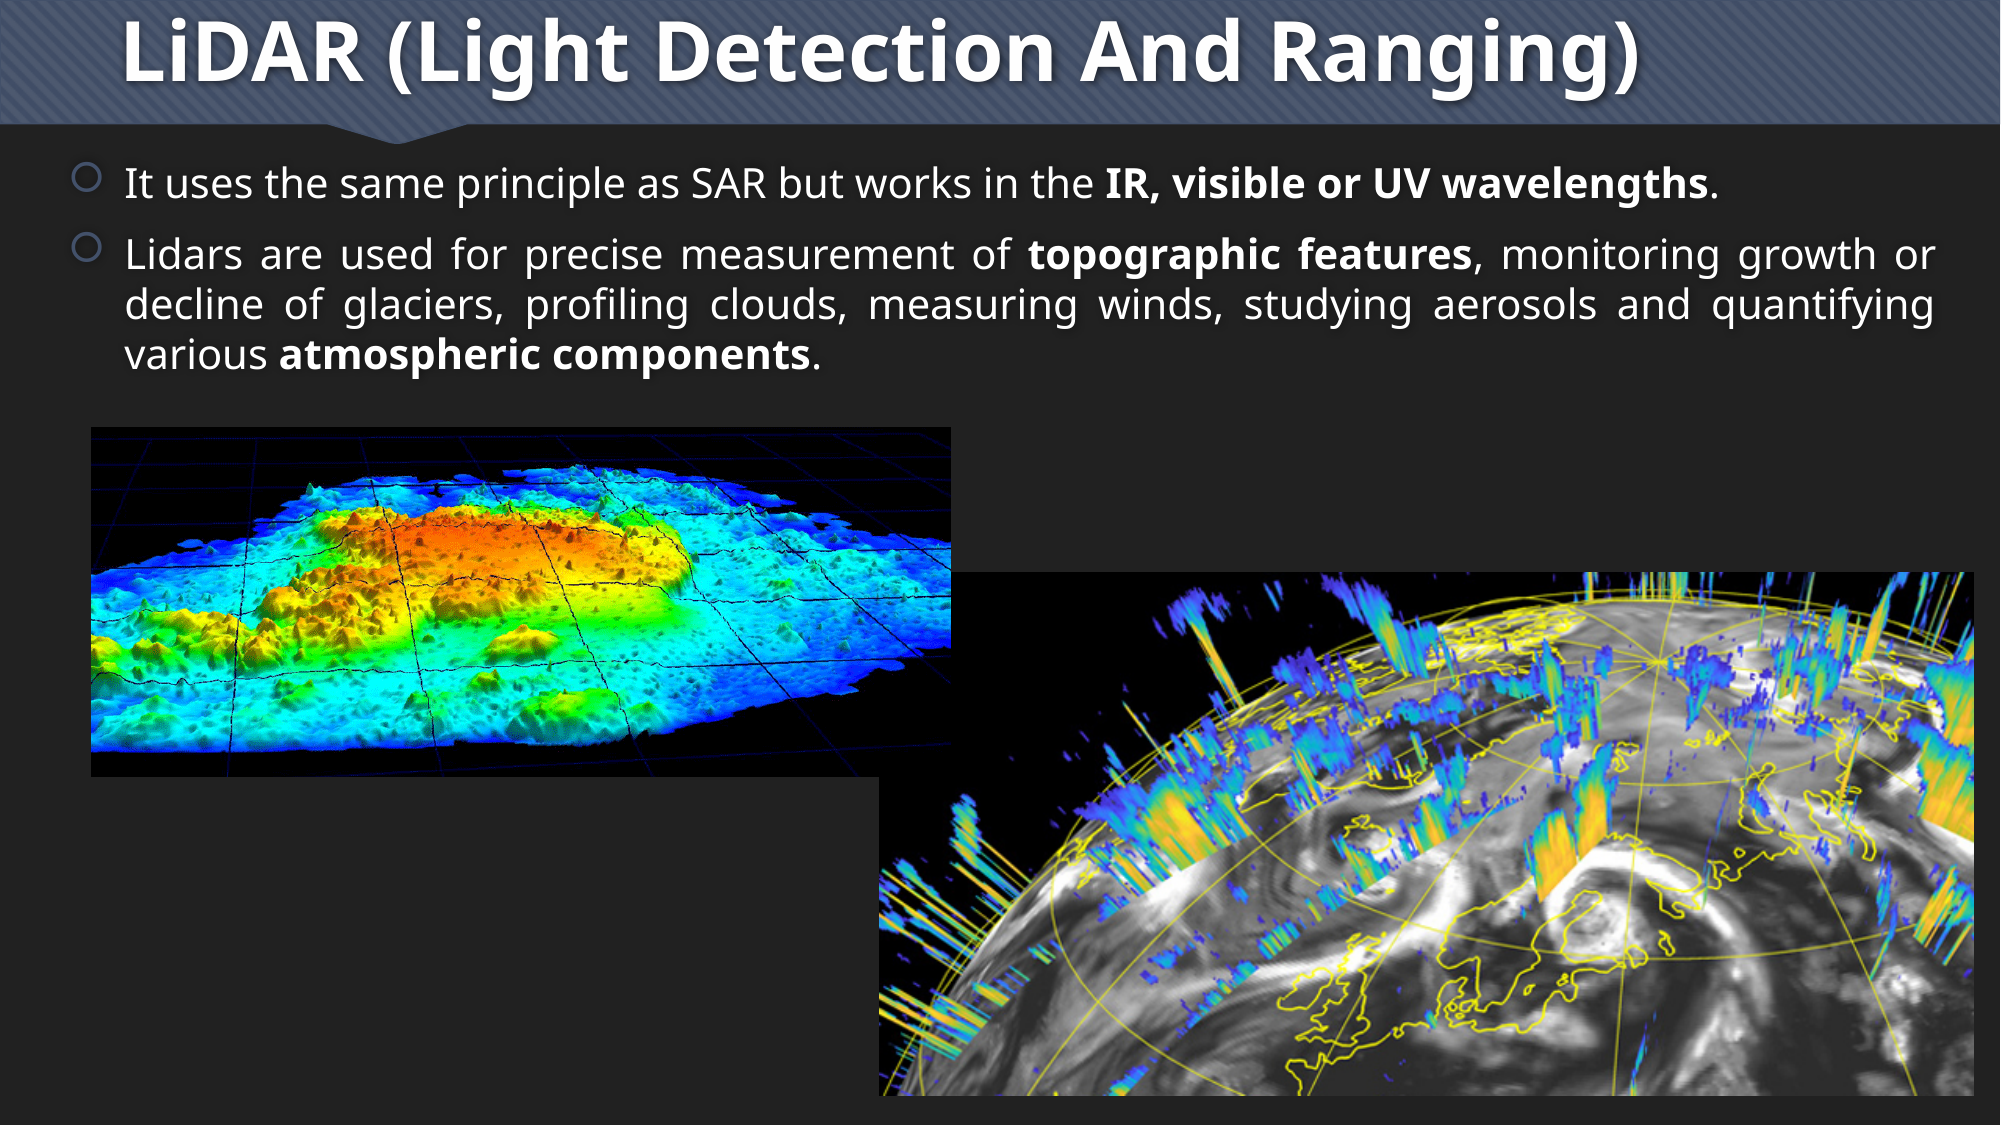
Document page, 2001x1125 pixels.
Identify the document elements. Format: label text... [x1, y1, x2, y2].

list It uses the same principle as SAR but works in the IR, visible or UV wavelengths. Lidars are used for precise measurement of topographic features, monitoring growth or decline of glaciers, profiling clouds, measuring winds, studying aerosols and quantifying various atmospheric components. [53, 131, 1952, 540]
picture [90, 426, 1974, 1096]
title LiDAR (Light Detection And Ranging) [104, 1, 1839, 106]
